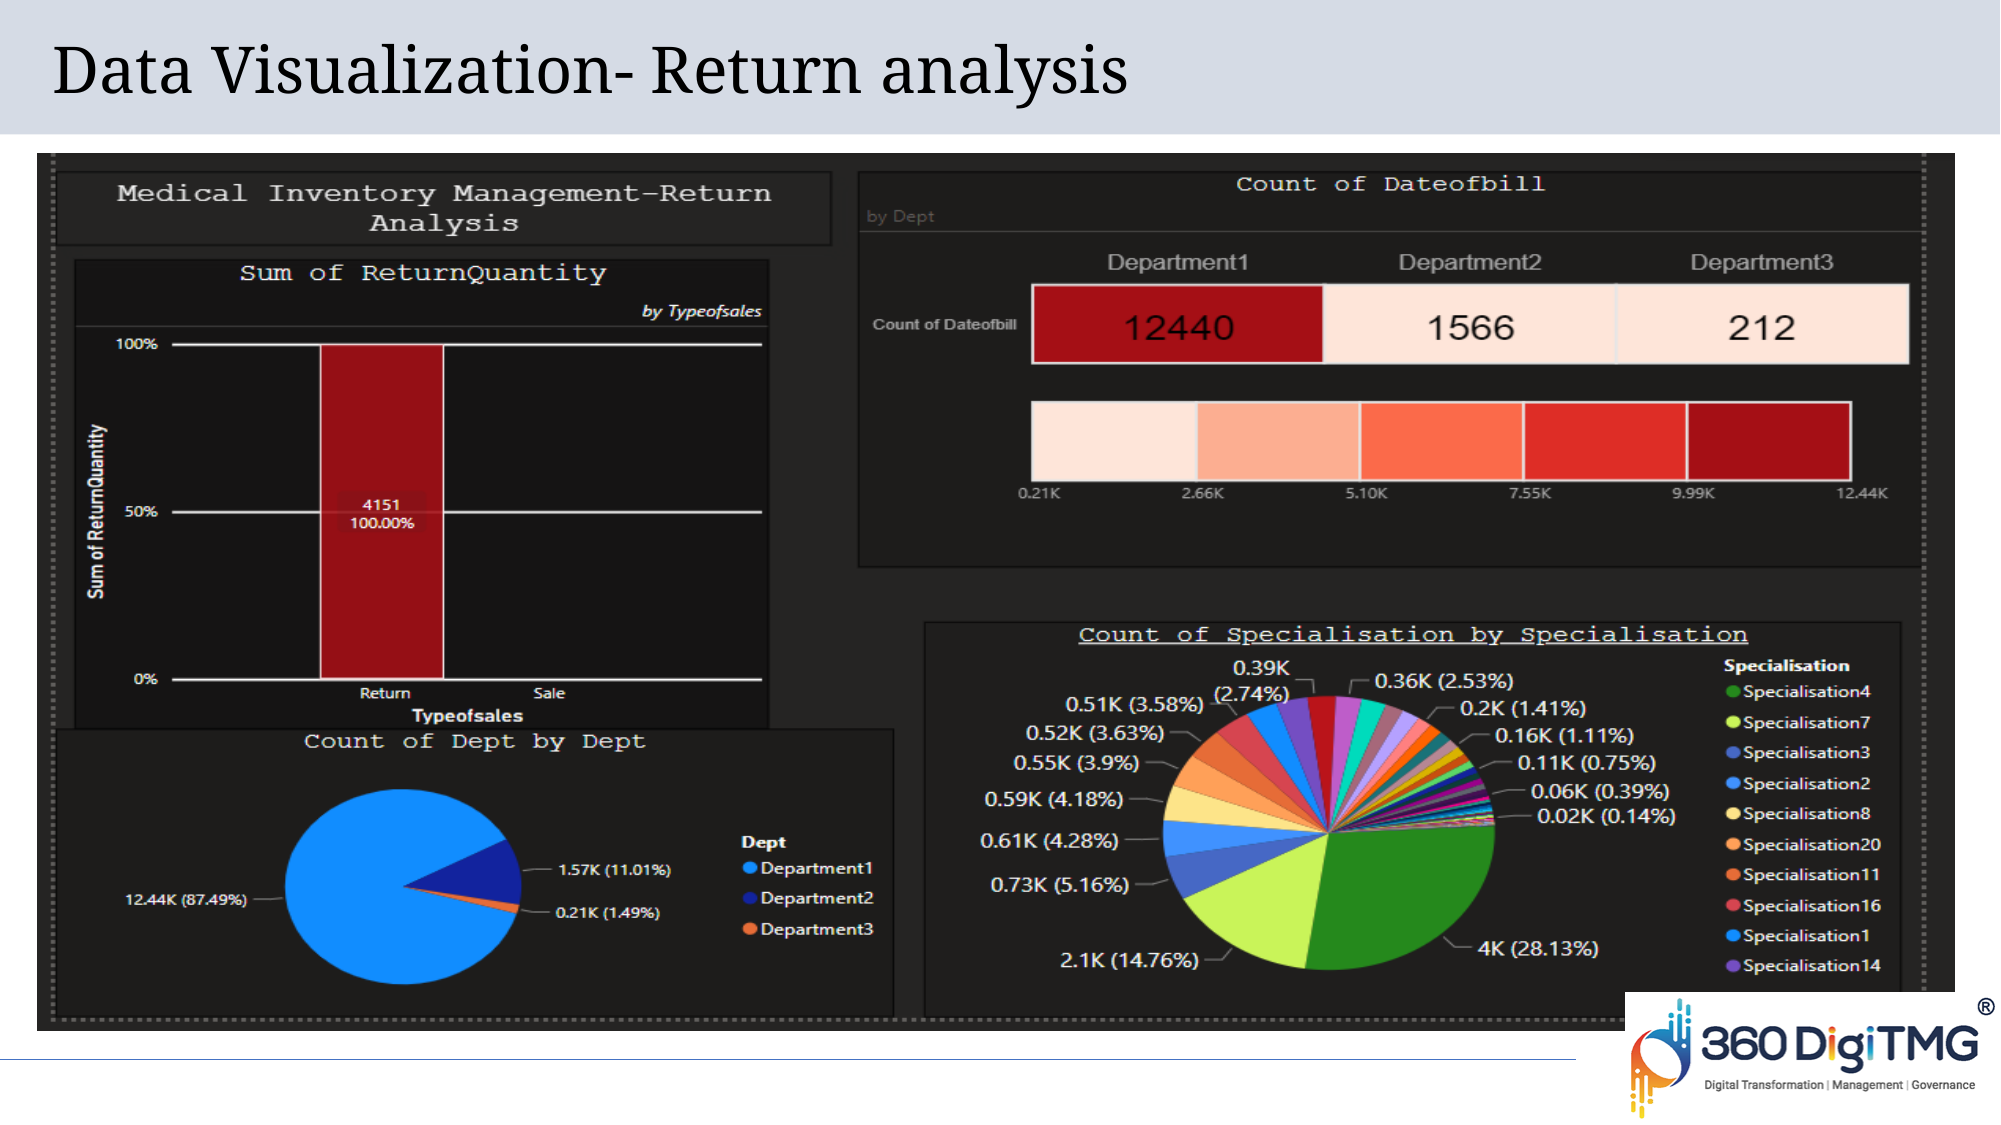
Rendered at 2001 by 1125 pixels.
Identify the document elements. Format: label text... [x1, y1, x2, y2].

picture [37, 153, 2000, 1125]
title Data Visualization- Return analysis [37, 30, 1763, 116]
